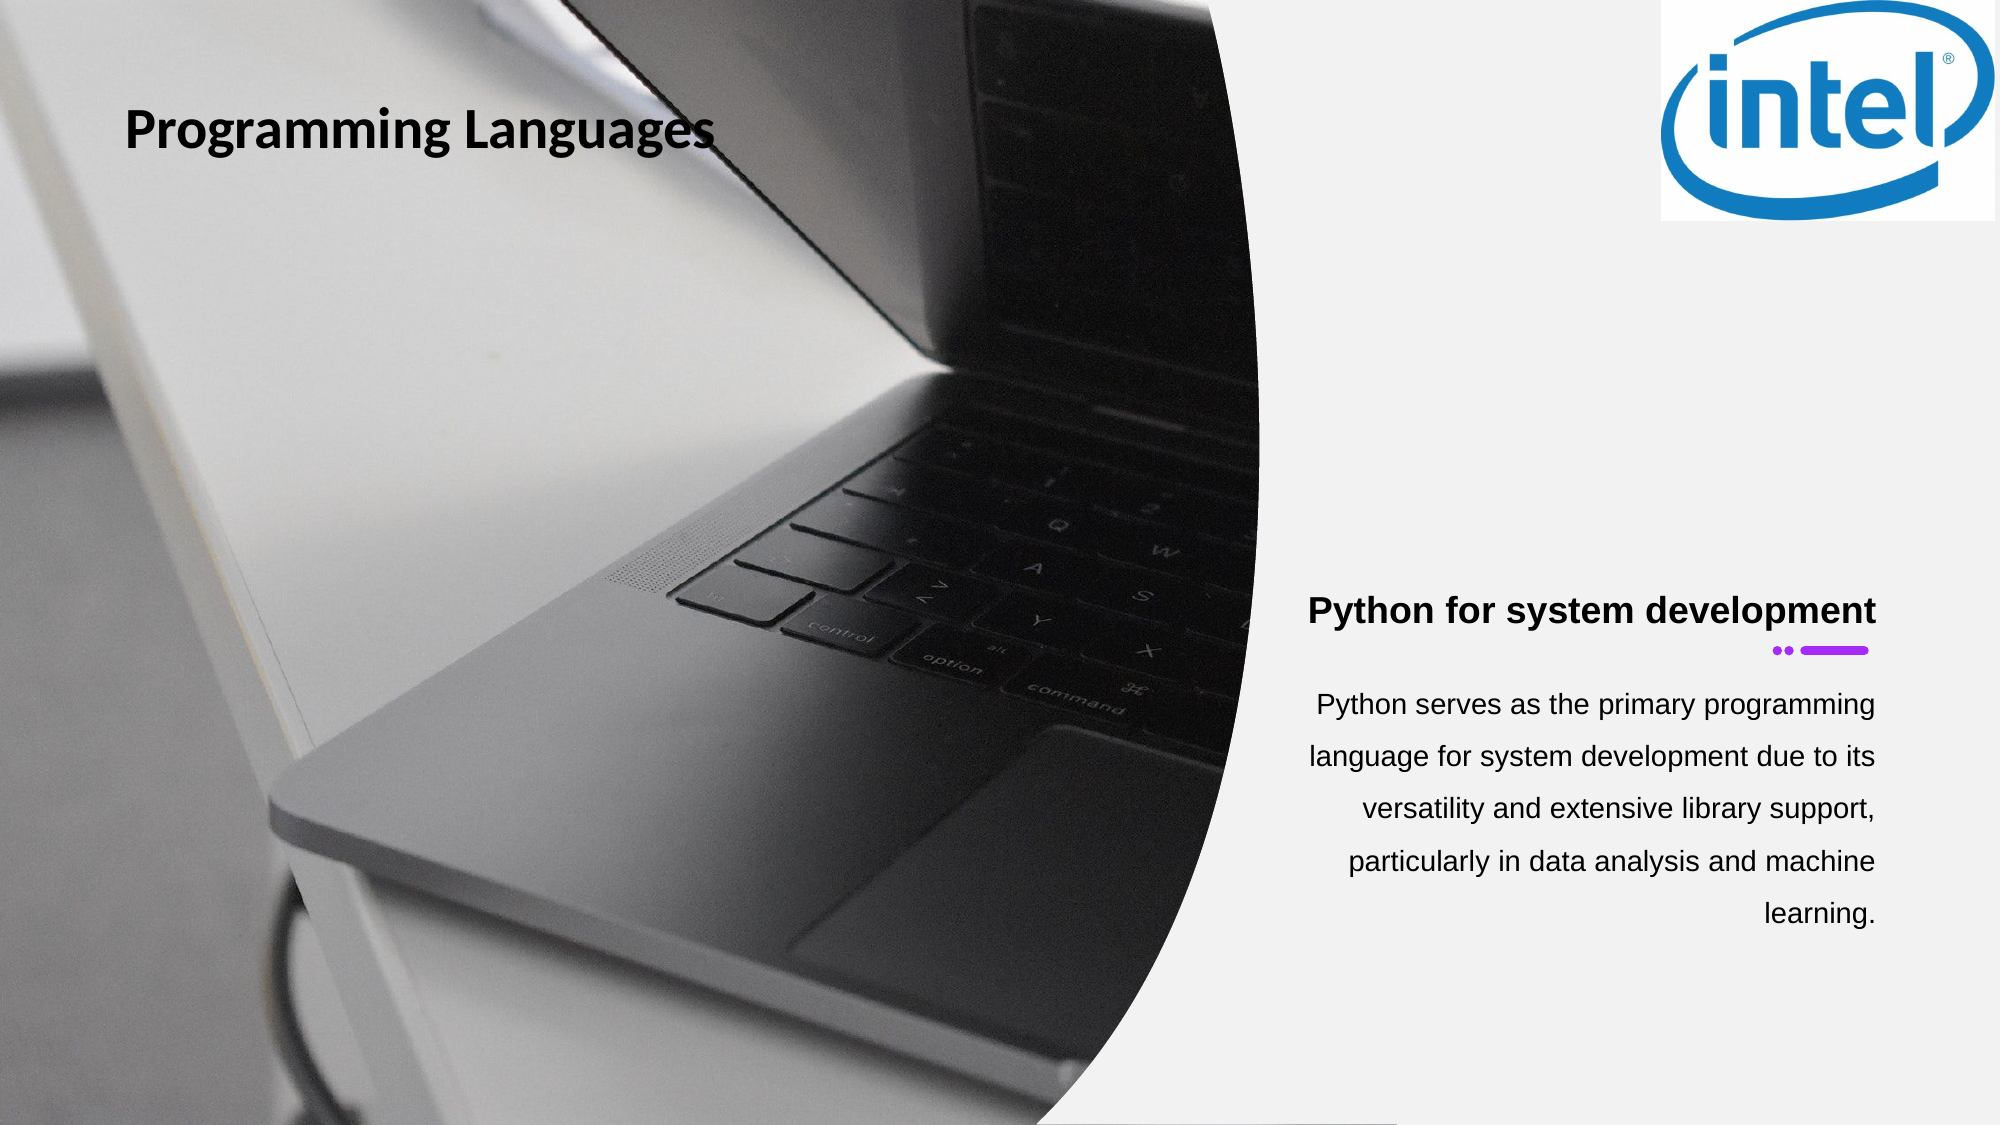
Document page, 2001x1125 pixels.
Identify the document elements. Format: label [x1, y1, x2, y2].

text_box [0, 0, 2000, 1125]
picture [1661, 0, 1995, 221]
